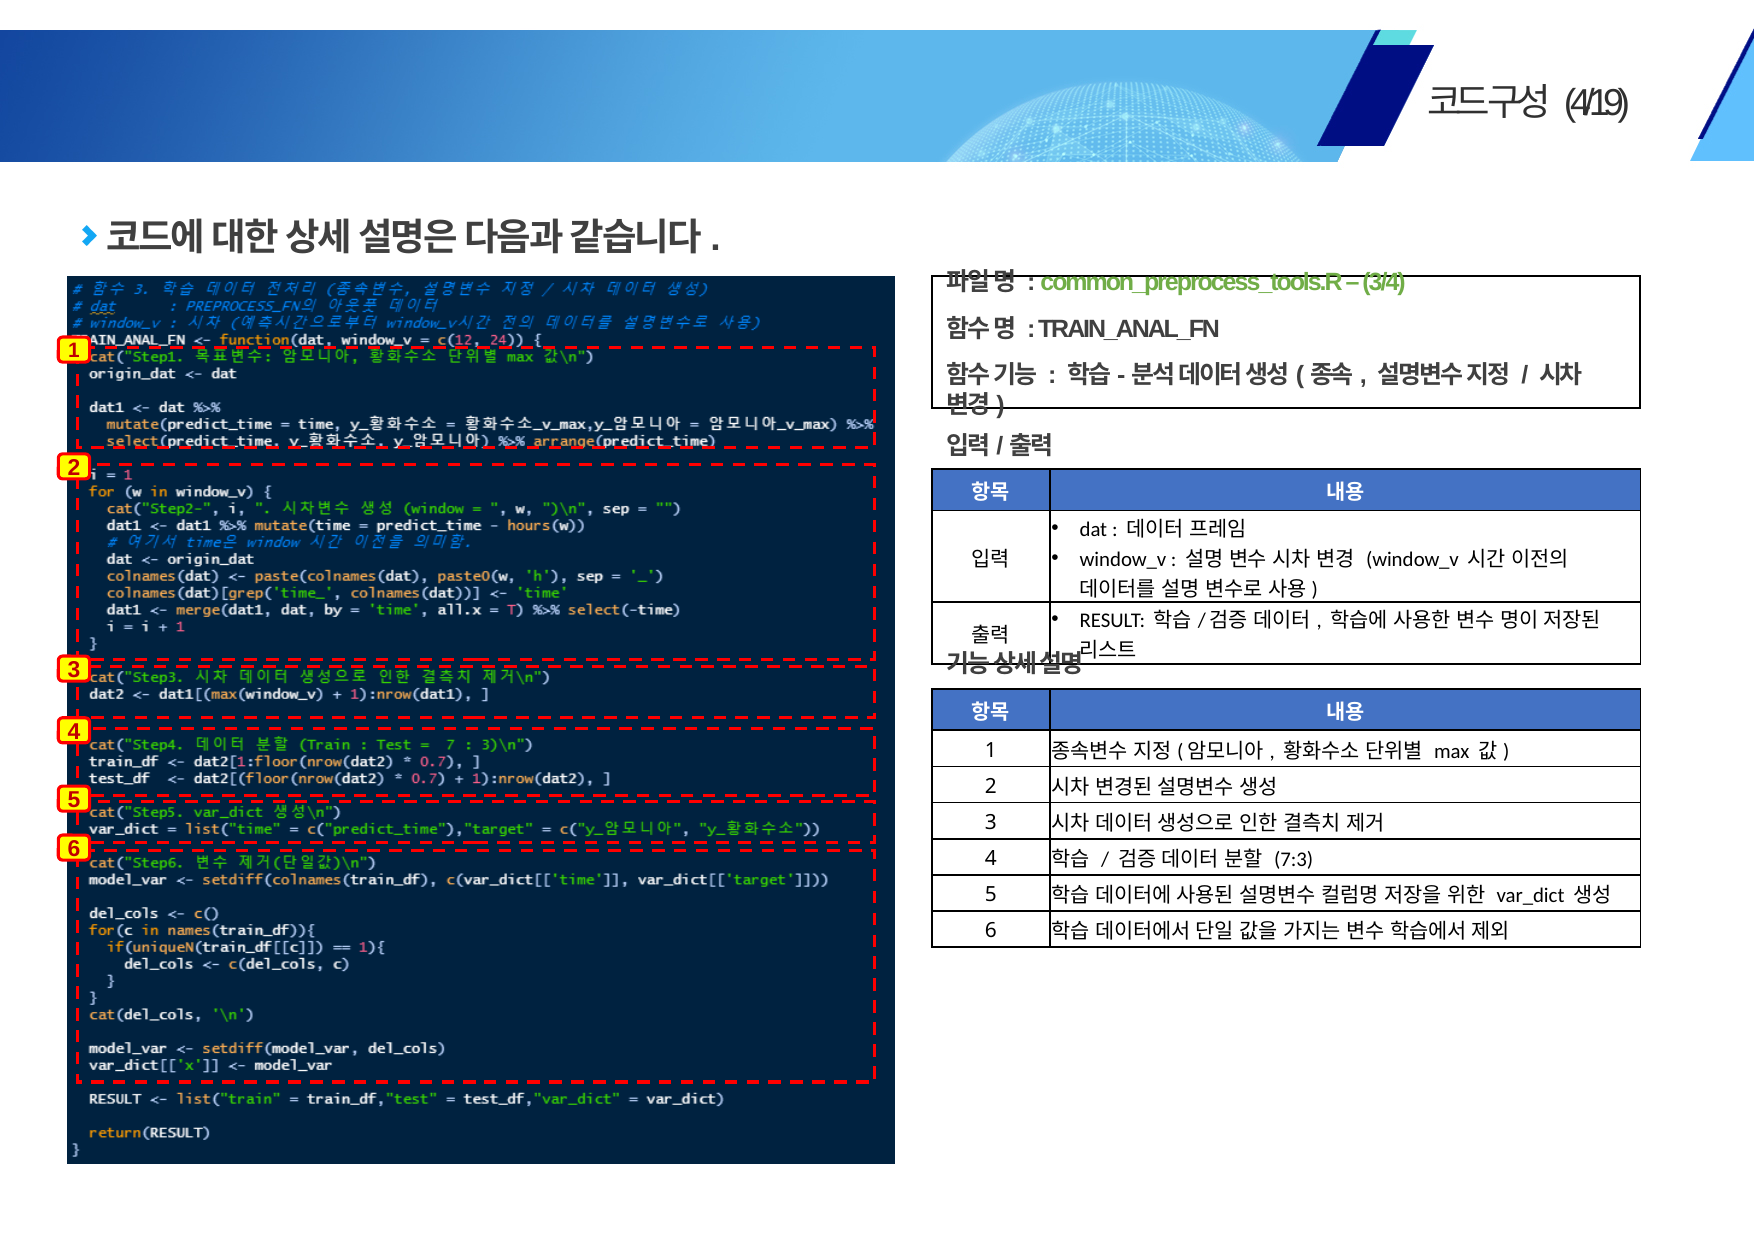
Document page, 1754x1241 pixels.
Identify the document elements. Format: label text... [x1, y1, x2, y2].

table_header 항목 [933, 470, 1049, 510]
table_cell 시차 변경된 설명변수 생성 [1051, 767, 1640, 802]
picture [0, 0, 1754, 1240]
table_cell 1 [933, 731, 1049, 766]
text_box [58, 337, 875, 448]
table_cell 시차 데이터 생성으로 인한 결측치 제거 [1051, 803, 1640, 838]
text_box 코드에 대한 상세 설명은 다음과 같습니다. [67, 183, 1703, 266]
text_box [58, 453, 875, 656]
table_cell 입력 [933, 511, 1049, 601]
table_cell 학습 데이터에 사용된 설명변수 컬럼명 저장을 위한 var_dict 생성 [1051, 876, 1640, 910]
text_box 파일 명 : common_preprocess_tools.R – (3/4) 함수 명 : TRAIN_ANAL_FN 함수 기능 : 학습-분석 데이터 생성(종속, 설명변수 지정 / 시차 변경) [931, 275, 1641, 409]
text_box 코드 구성 (4/19) [1412, 70, 1646, 131]
table_cell 5 [933, 876, 1049, 910]
table_cell 종속변수 지정(암모니아, 황화수소 단위별 max 값) [1051, 731, 1640, 766]
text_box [58, 717, 875, 786]
table_cell 3 [933, 803, 1049, 838]
text_box 입력/출력 [931, 422, 1285, 467]
table_cell 학습 데이터에서 단일 값을 가지는 변수 학습에서 제외 [1051, 912, 1640, 946]
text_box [58, 786, 875, 835]
table_cell RESULT: 학습/검증 데이터, 학습에 사용한 변수 명이 저장된 리스트 [1051, 603, 1640, 663]
table_cell 학습 / 검증 데이터 분할 (7:3) [1051, 840, 1640, 874]
text_box 세부 과제명 : IoT 빅데이터 및 인공지능 기반의 축산 악취 실시간 조기 예,경보 알고리즘 개발 및 실증 연구 [36, 17, 1301, 92]
table_cell 출력 [933, 603, 1049, 640]
table_header 항목 [933, 690, 1049, 729]
table_cell 6 [933, 912, 1049, 946]
table_header 내용 [1051, 470, 1640, 510]
table_cell 4 [933, 840, 1049, 874]
table_cell dat : 데이터 프레임 window_v : 설명 변수 시차 변경 (window_v 시간 이전의 데이터를 설명 변수로 사용) [1051, 511, 1640, 601]
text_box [58, 656, 875, 717]
text_box 기능 상세 설명 [931, 640, 1285, 685]
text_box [58, 835, 875, 1083]
table_header 내용 [1051, 690, 1640, 729]
table_cell 2 [933, 767, 1049, 802]
text_box 별첨 [1319, 70, 1412, 131]
